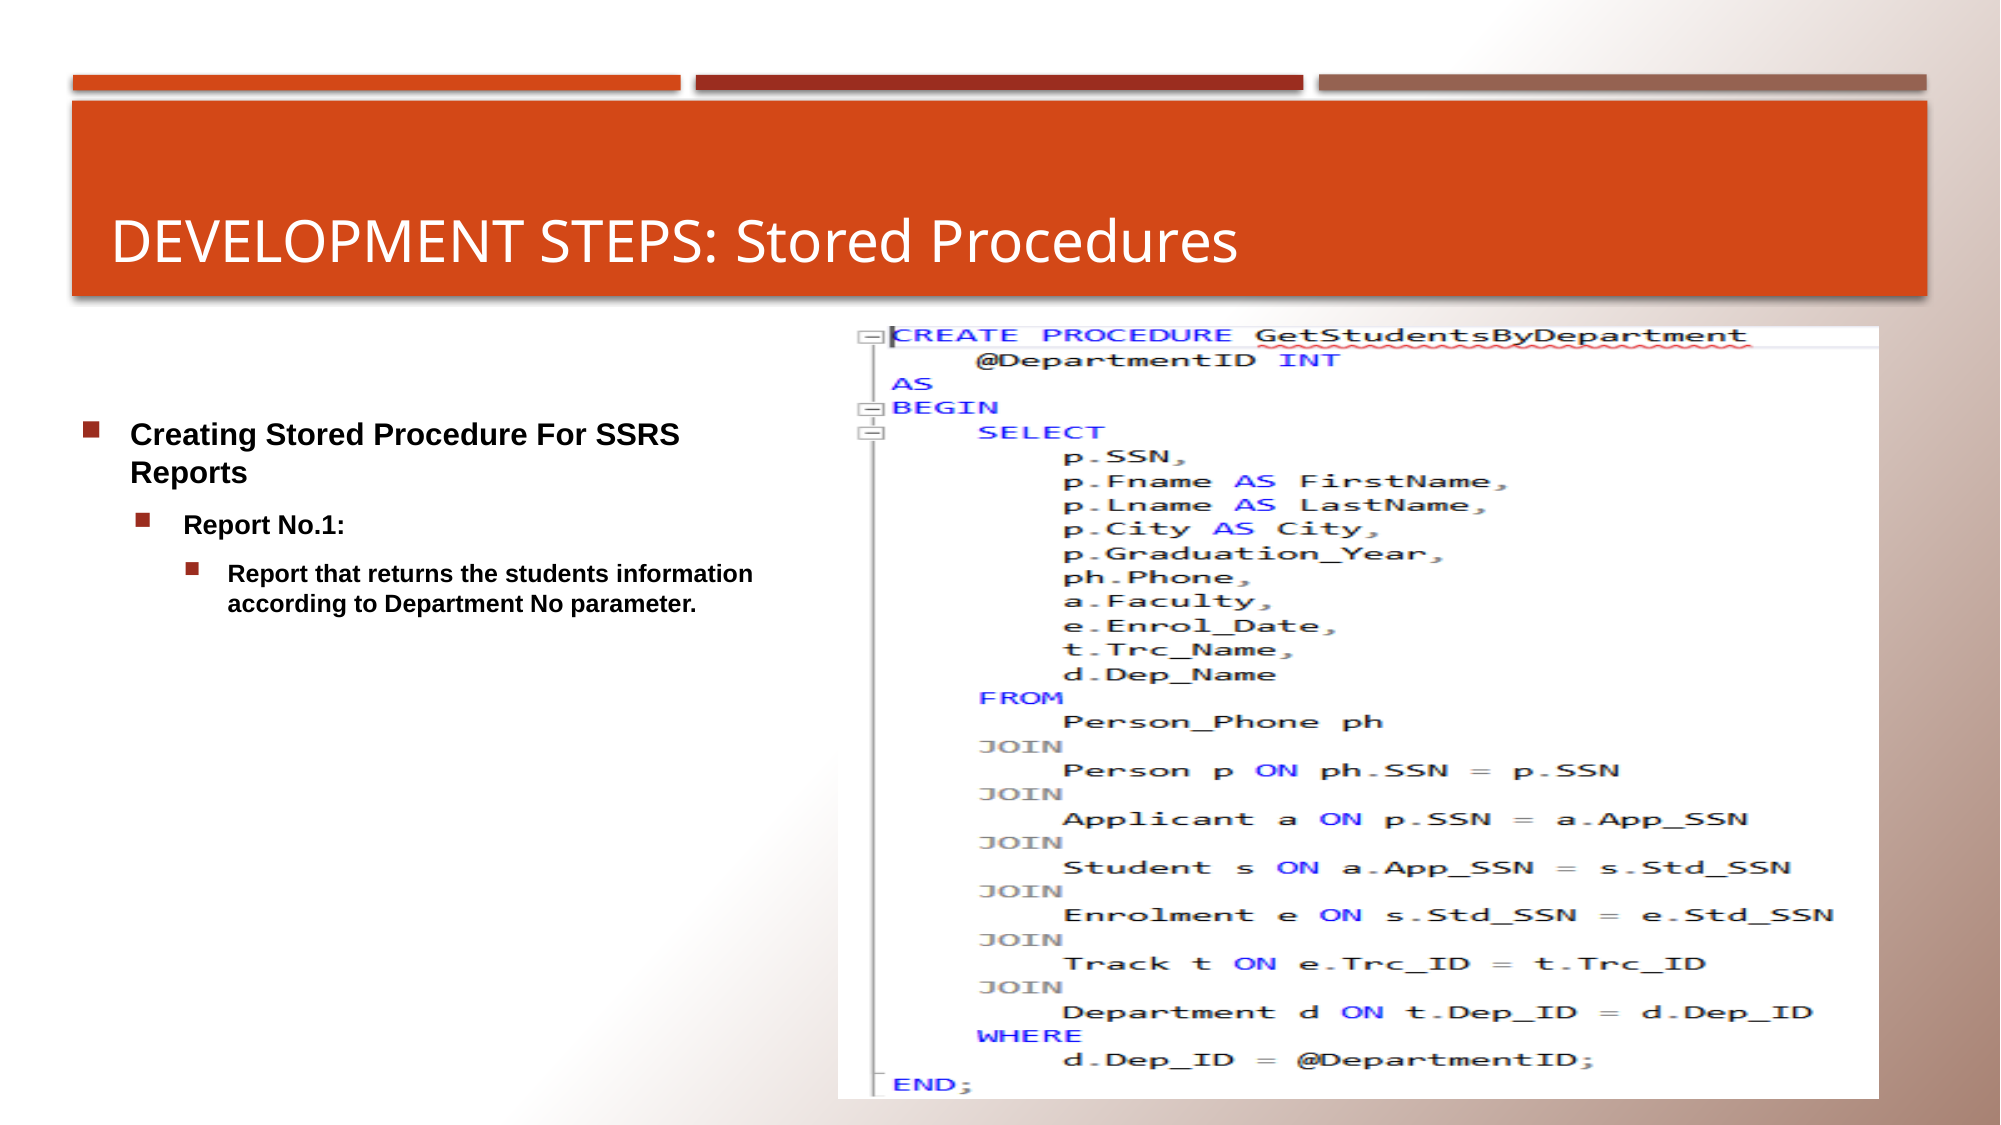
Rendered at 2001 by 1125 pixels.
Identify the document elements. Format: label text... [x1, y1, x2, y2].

list Creating Stored Procedure For SSRS Reports Report No.1: Report that returns the students information according to Department No parameter. [65, 326, 815, 705]
title Development Steps: Stored Procedures [95, 115, 1905, 282]
picture [837, 326, 1879, 1099]
